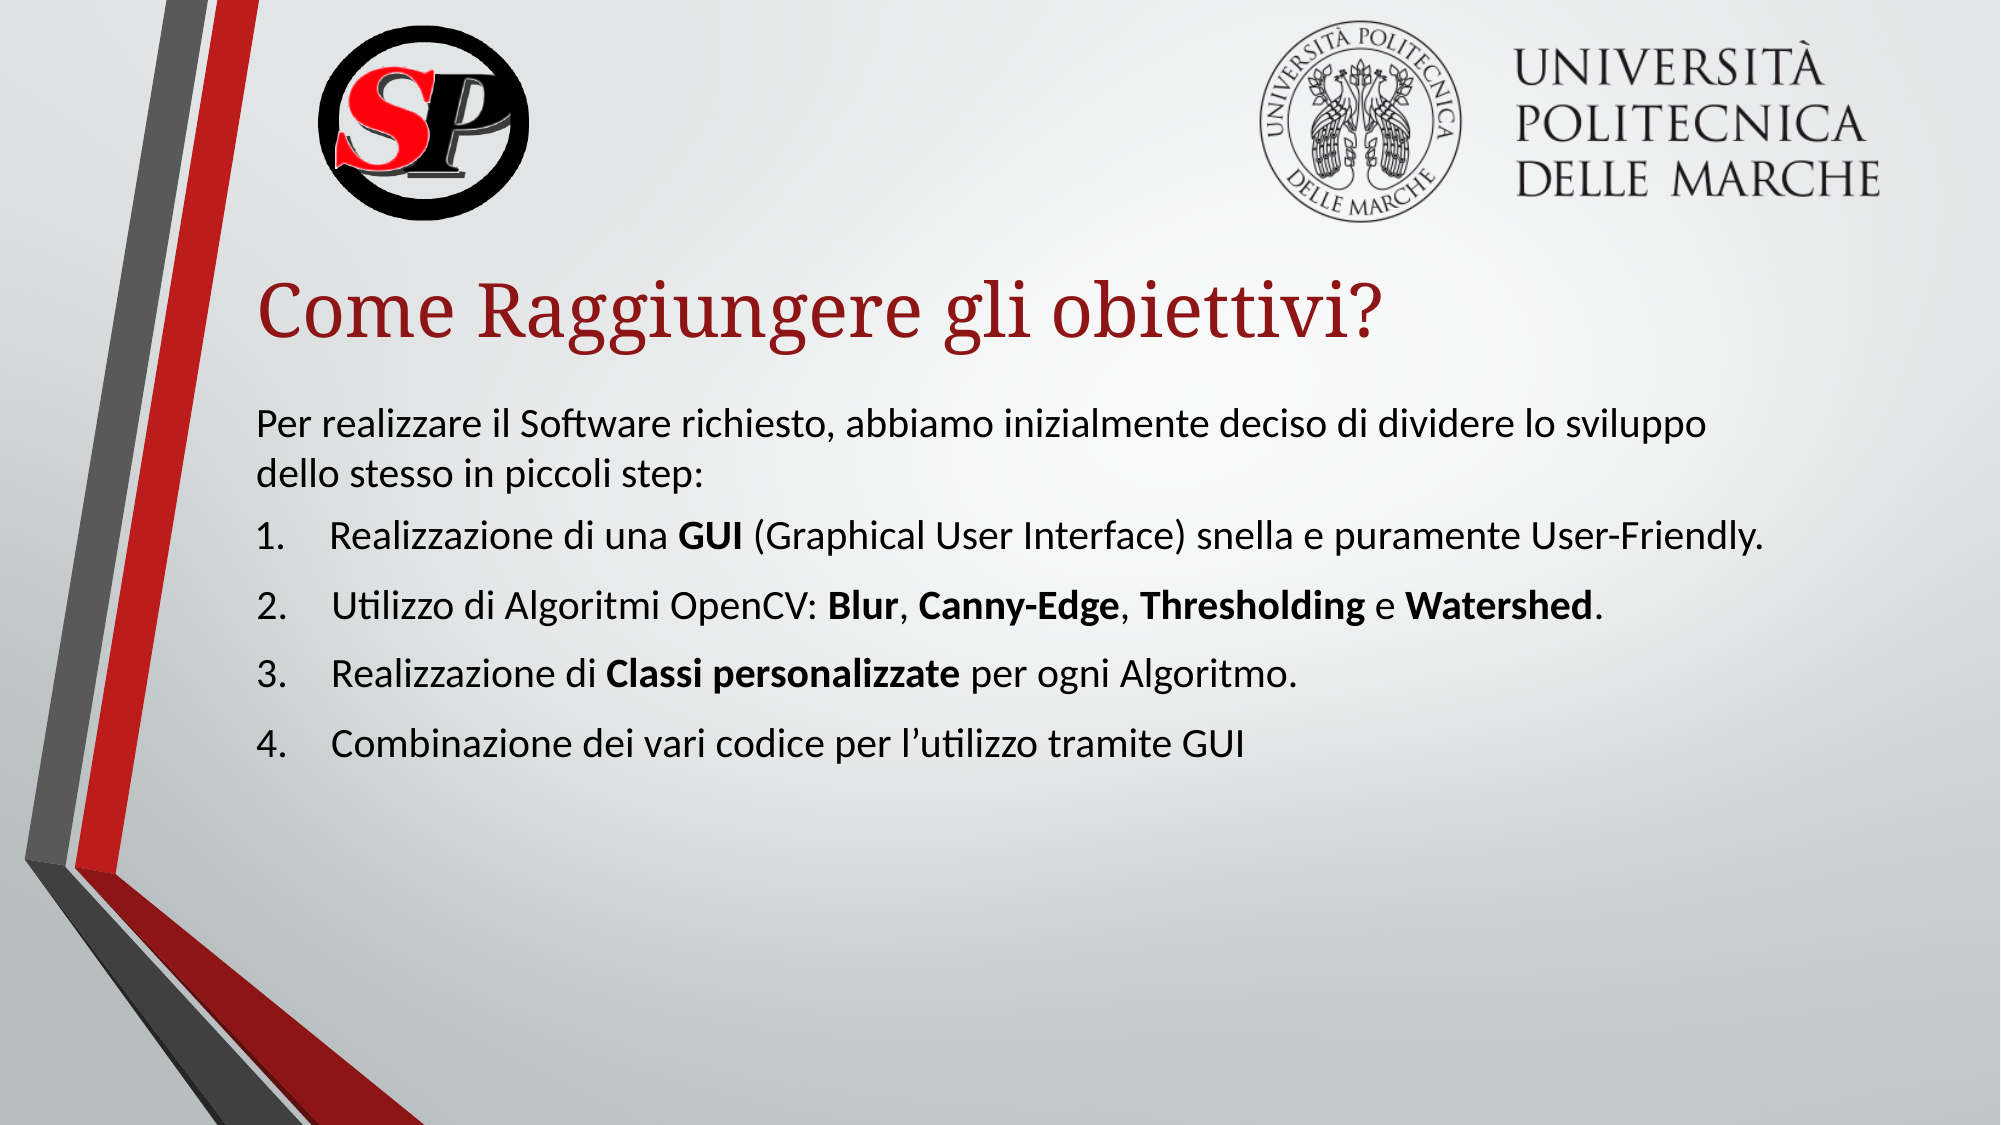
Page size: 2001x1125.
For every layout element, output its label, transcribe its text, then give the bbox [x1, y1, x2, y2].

text_box Per realizzare il Software richiesto, abbiamo inizialmente deciso di dividere lo sviluppo dello stesso in piccoli step: [241, 388, 1736, 500]
text_box [241, 363, 1884, 1021]
text_box Realizzazione di Classi personalizzate per ogni Algoritmo. [241, 638, 1736, 704]
text_box Utilizzo di Algoritmi OpenCV: Blur, Canny-Edge, Thresholding e Watershed. [241, 570, 1736, 636]
title Come Raggiungere gli obiettivi? [241, 164, 1886, 452]
text_box Realizzazione di una GUI (Graphical User Interface) snella e puramente User-Friendly. [239, 500, 1823, 565]
picture [1118, 5, 2000, 242]
text_box Combinazione dei vari codice per l’utilizzo tramite GUI [241, 708, 1736, 774]
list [313, 22, 534, 224]
